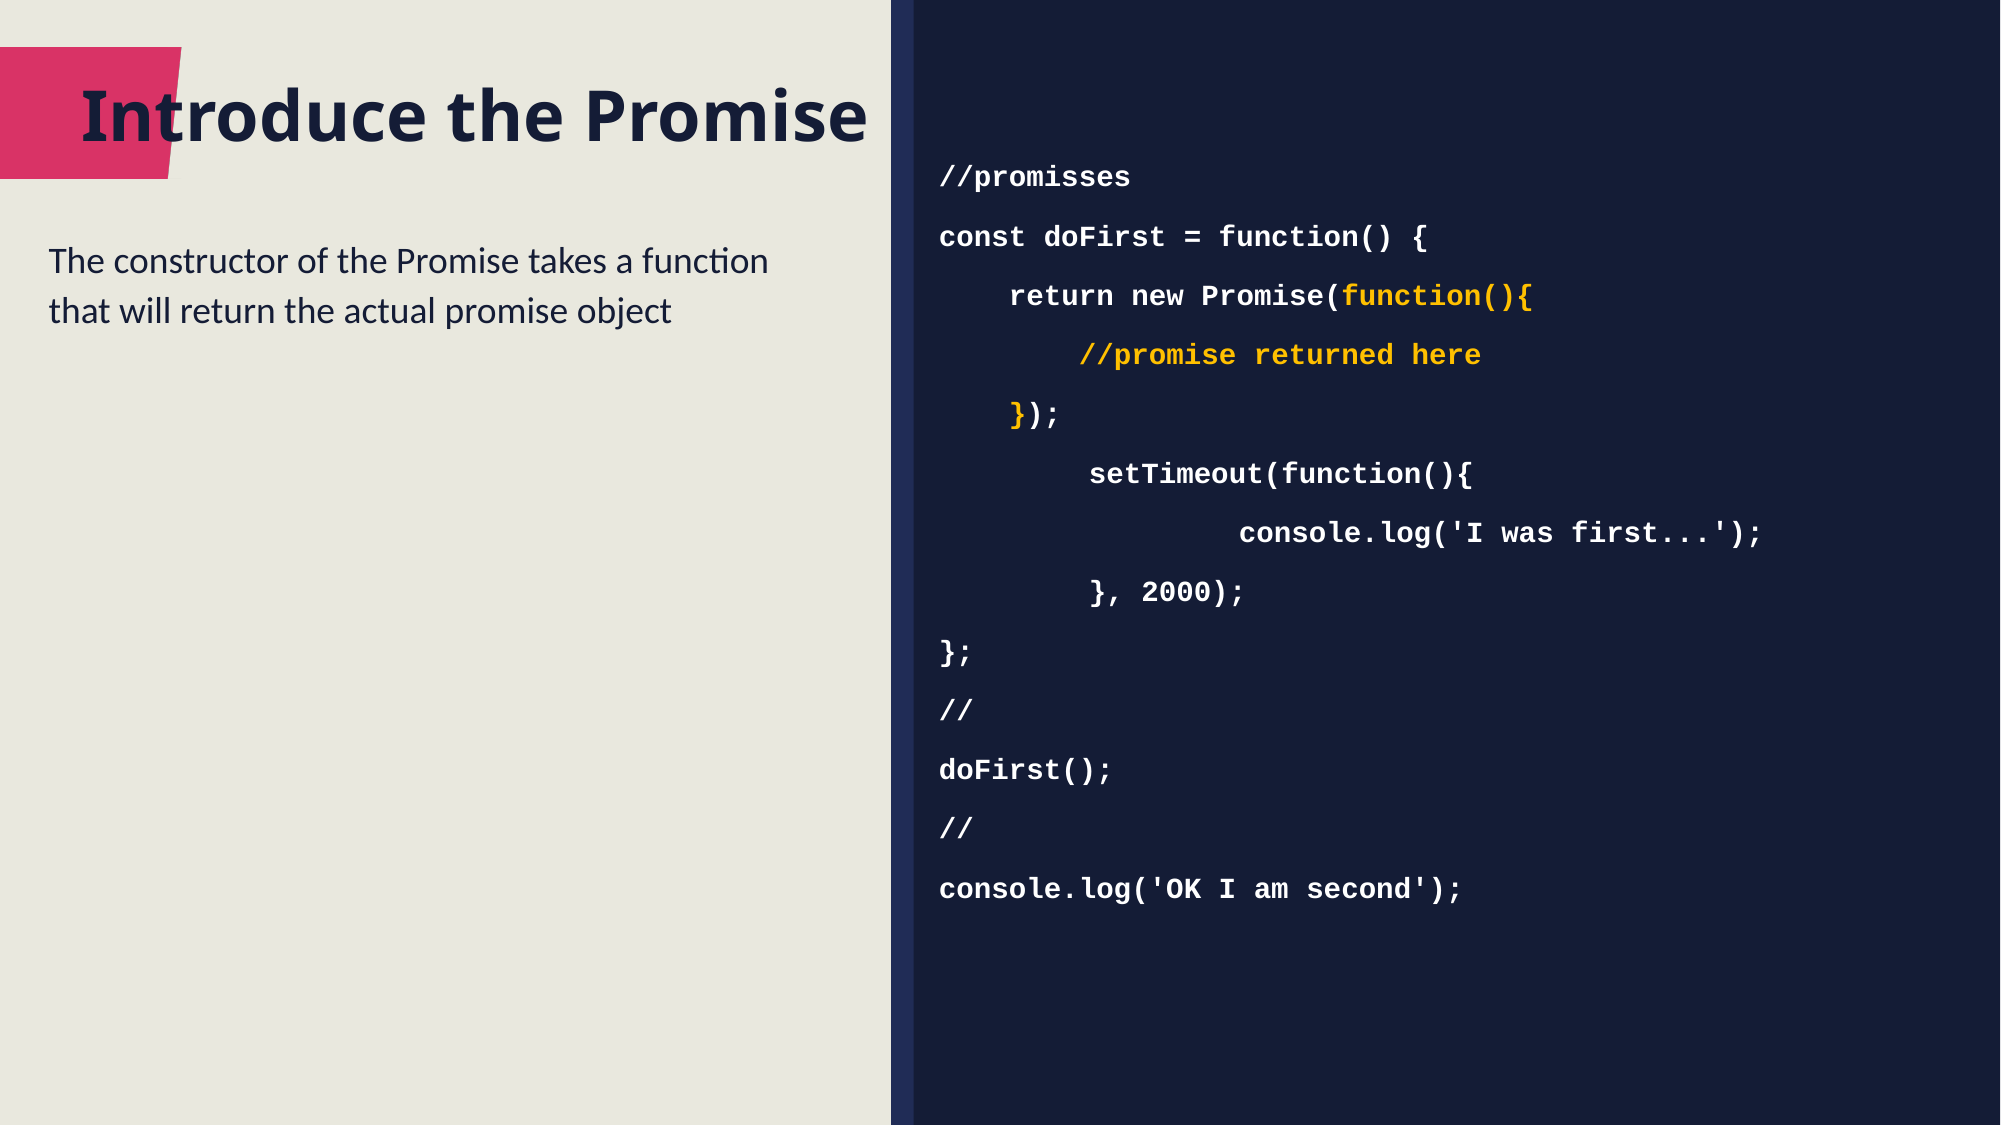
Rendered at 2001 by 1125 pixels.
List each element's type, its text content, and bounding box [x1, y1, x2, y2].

list //promisses const doFirst = function() { return new Promise(function(){ //promise returned here }); setTimeout(function(){ console.log('I was first...'); }, 2000); }; // doFirst(); // console.log('OK I am second'); [938, 154, 2000, 1019]
picture [0, 47, 183, 179]
list The constructor of the Promise takes a function that will return the actual promise object [48, 231, 816, 1030]
title Introduce the Promise [81, 73, 892, 185]
